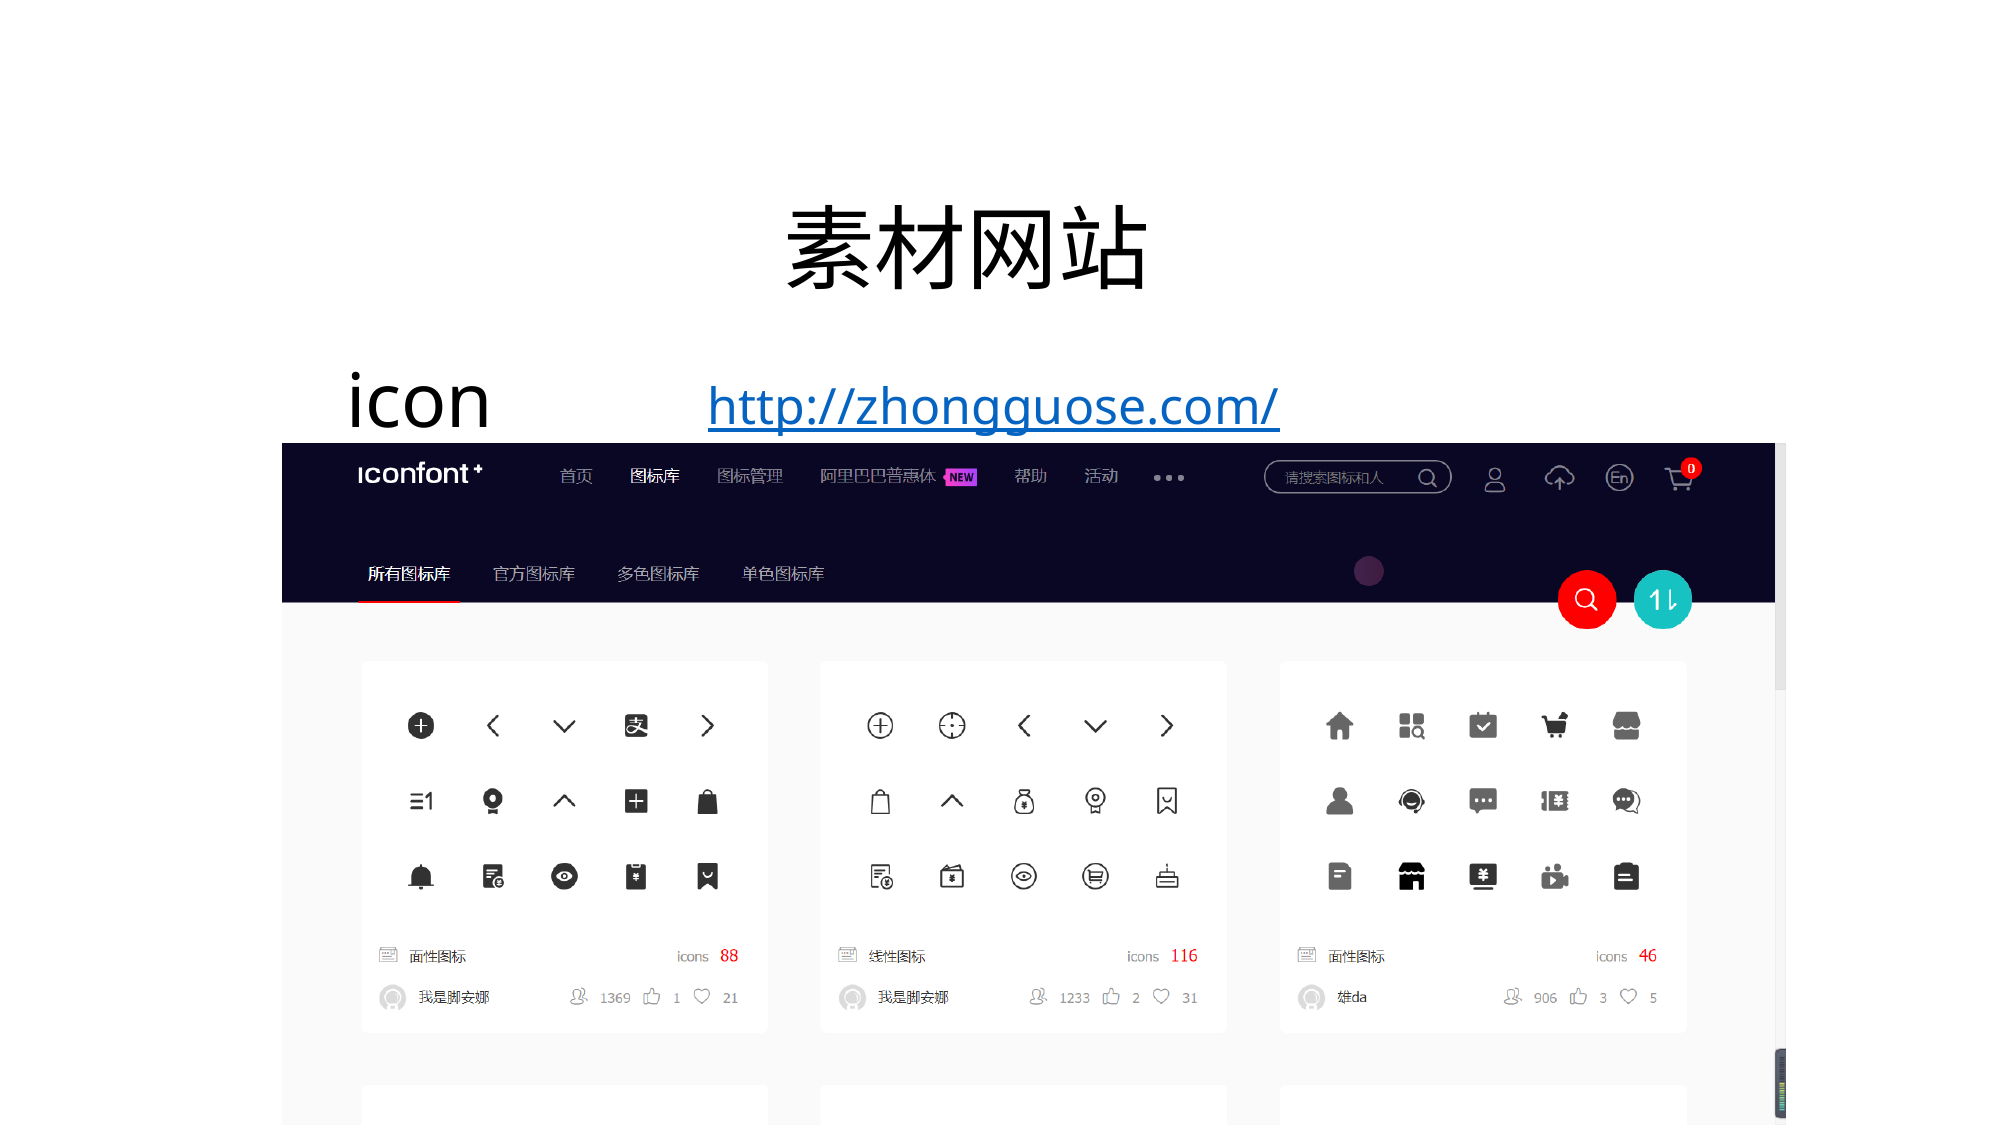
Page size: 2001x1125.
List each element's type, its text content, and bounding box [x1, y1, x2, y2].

picture [282, 443, 1786, 1125]
text_box http://zhongguose.com/ [461, 366, 1526, 443]
text_box icon [331, 345, 517, 443]
text_box 素材网站 [768, 183, 1203, 309]
